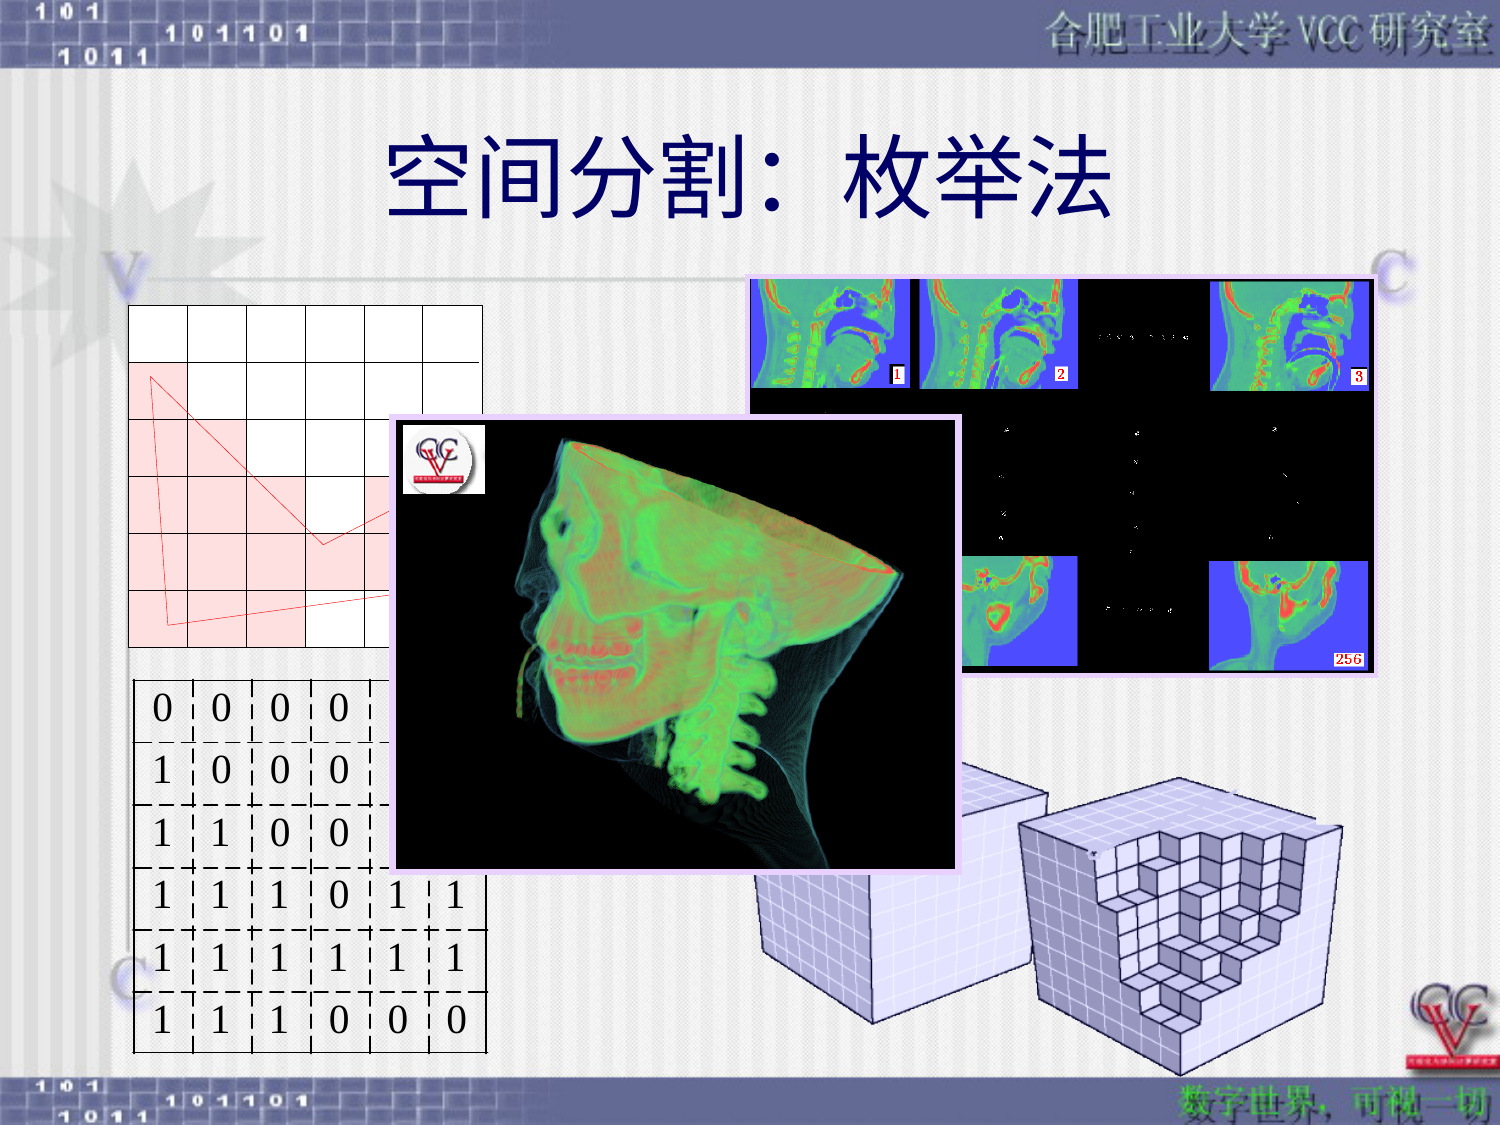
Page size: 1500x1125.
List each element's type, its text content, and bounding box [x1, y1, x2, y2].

title 空间分割：枚举法 [112, 112, 1388, 238]
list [738, 739, 1386, 1085]
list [111, 290, 609, 1075]
picture [0, 0, 1500, 1125]
